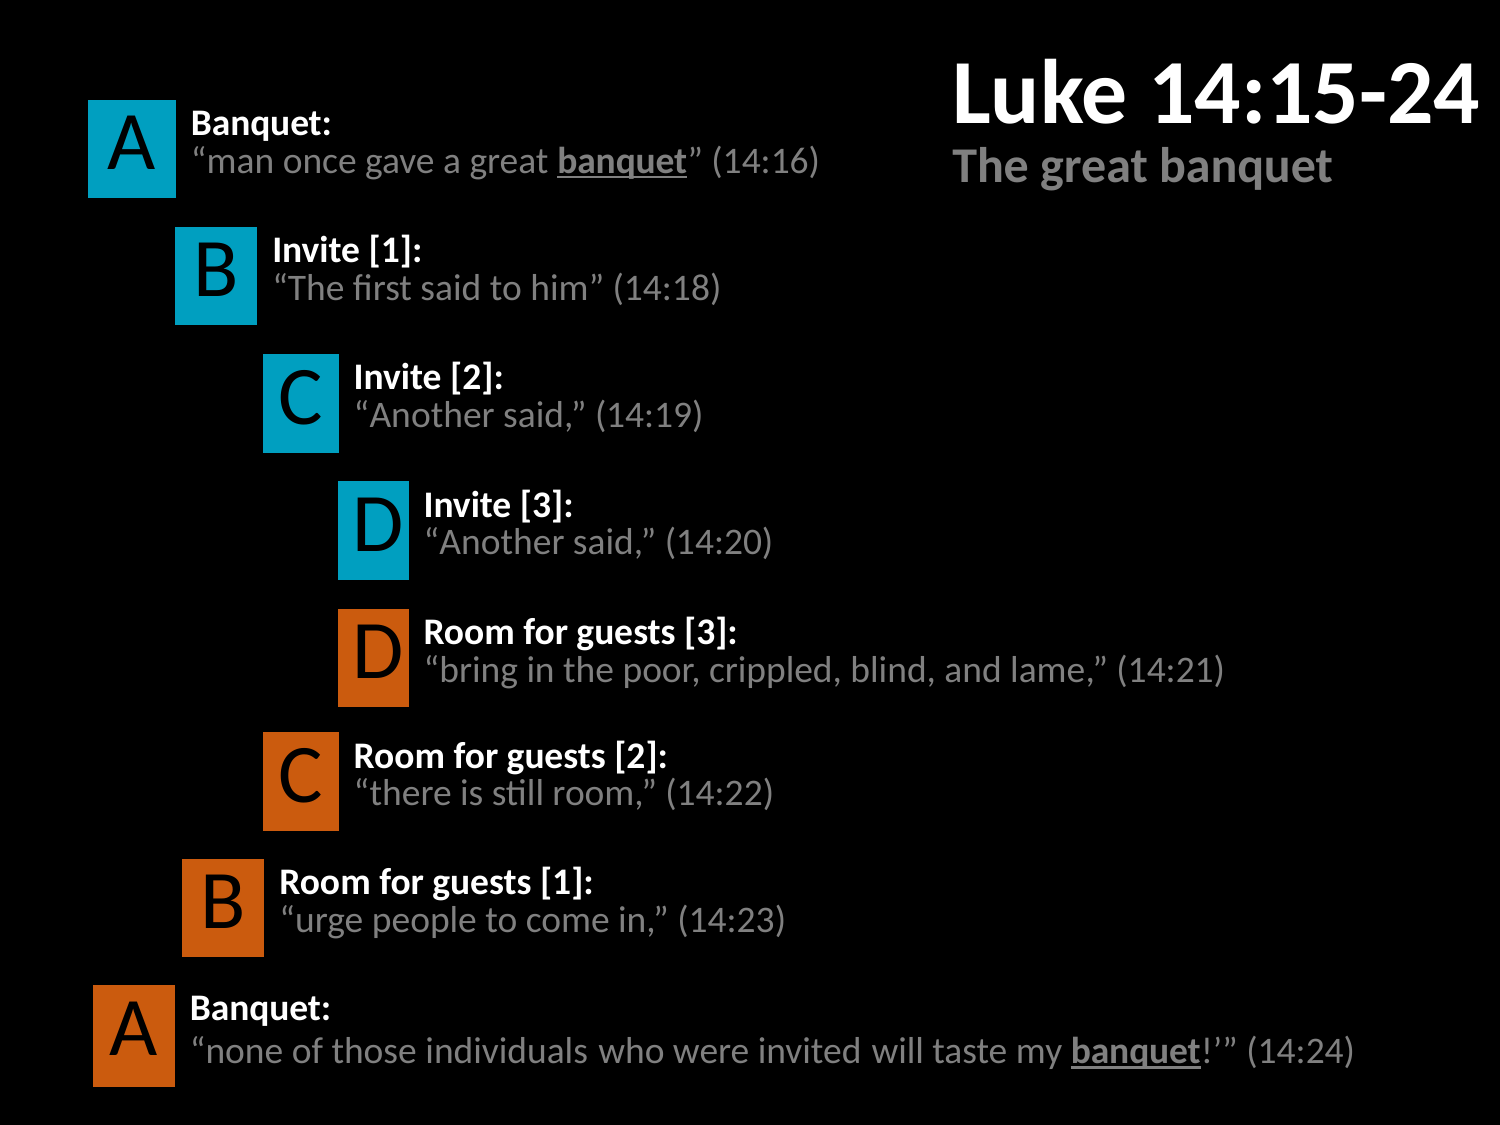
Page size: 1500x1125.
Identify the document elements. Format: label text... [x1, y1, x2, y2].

table_header Room for guests [3]: “bring in the poor, crippled, blind, and lame,” (14:21) [409, 609, 1363, 707]
table_header Invite [1]: “The first said to him” (14:18) [257, 227, 1363, 325]
table_header Invite [2]: “Another said,” (14:19) [339, 354, 1363, 453]
table_header Invite [3]: “Another said,” (14:20) [409, 481, 1363, 580]
table_header Banquet: “none of those individuals﻿ who were invited﻿ will taste my banquet!’” (14:24) [175, 985, 1475, 1087]
table_header D [338, 609, 409, 707]
table_header Room for guests [1]: “urge people to come in,” (14:23) [264, 859, 1370, 957]
table_header B [182, 859, 264, 957]
table_header D [338, 481, 409, 580]
table_header Banquet: “man once gave a great banquet” (14:16) [176, 100, 937, 198]
table_header C [263, 732, 339, 831]
table_header Room for guests [2]: “there is still room,” (14:22) [339, 732, 1363, 831]
table_header A [93, 985, 175, 1087]
table_header B [175, 227, 257, 325]
text_box The great banquet [937, 124, 1450, 200]
text_box Luke 14:15-24 [937, 24, 1500, 150]
table_header A [88, 100, 176, 198]
table_header C [263, 354, 339, 453]
